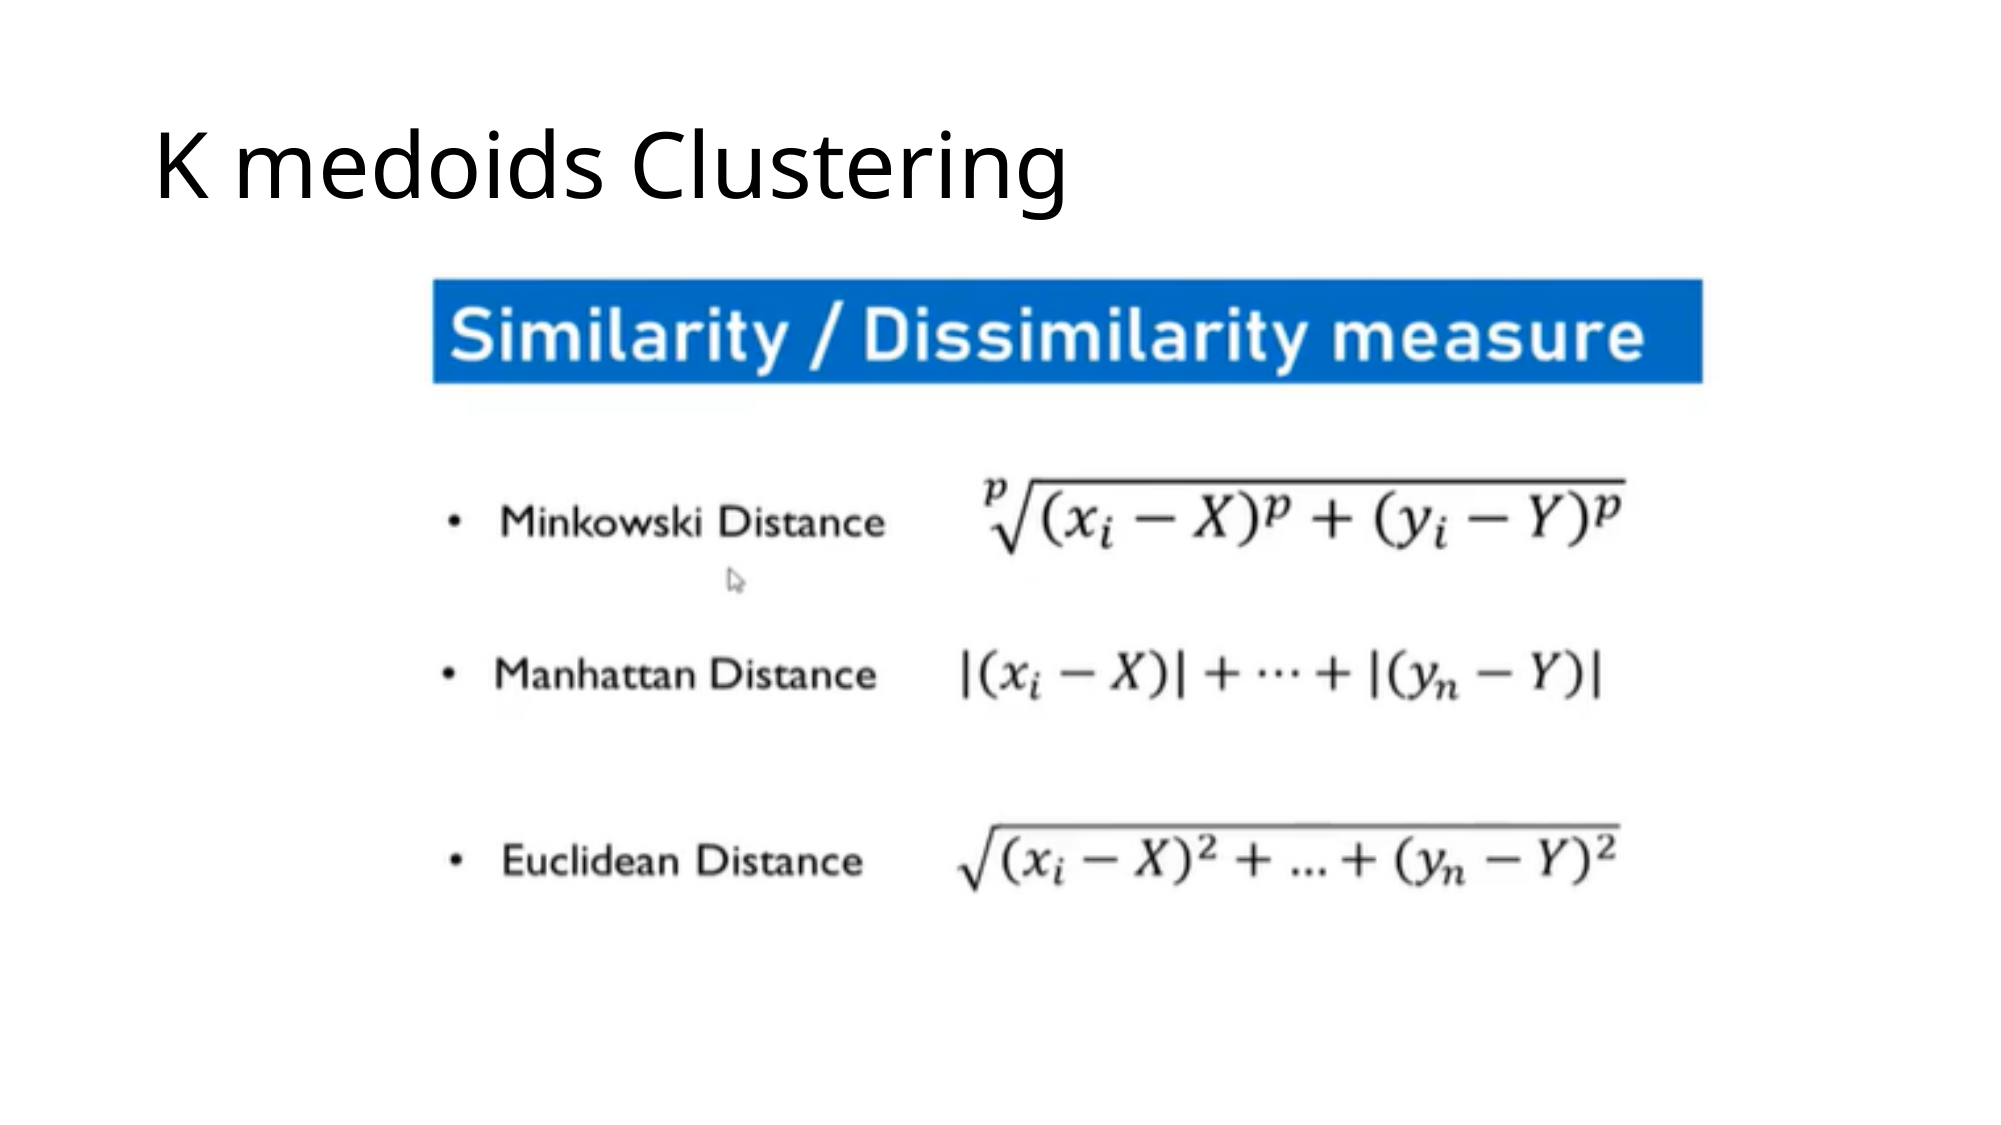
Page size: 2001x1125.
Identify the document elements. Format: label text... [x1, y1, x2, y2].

title K medoids Clustering [137, 59, 1863, 278]
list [410, 251, 1722, 990]
